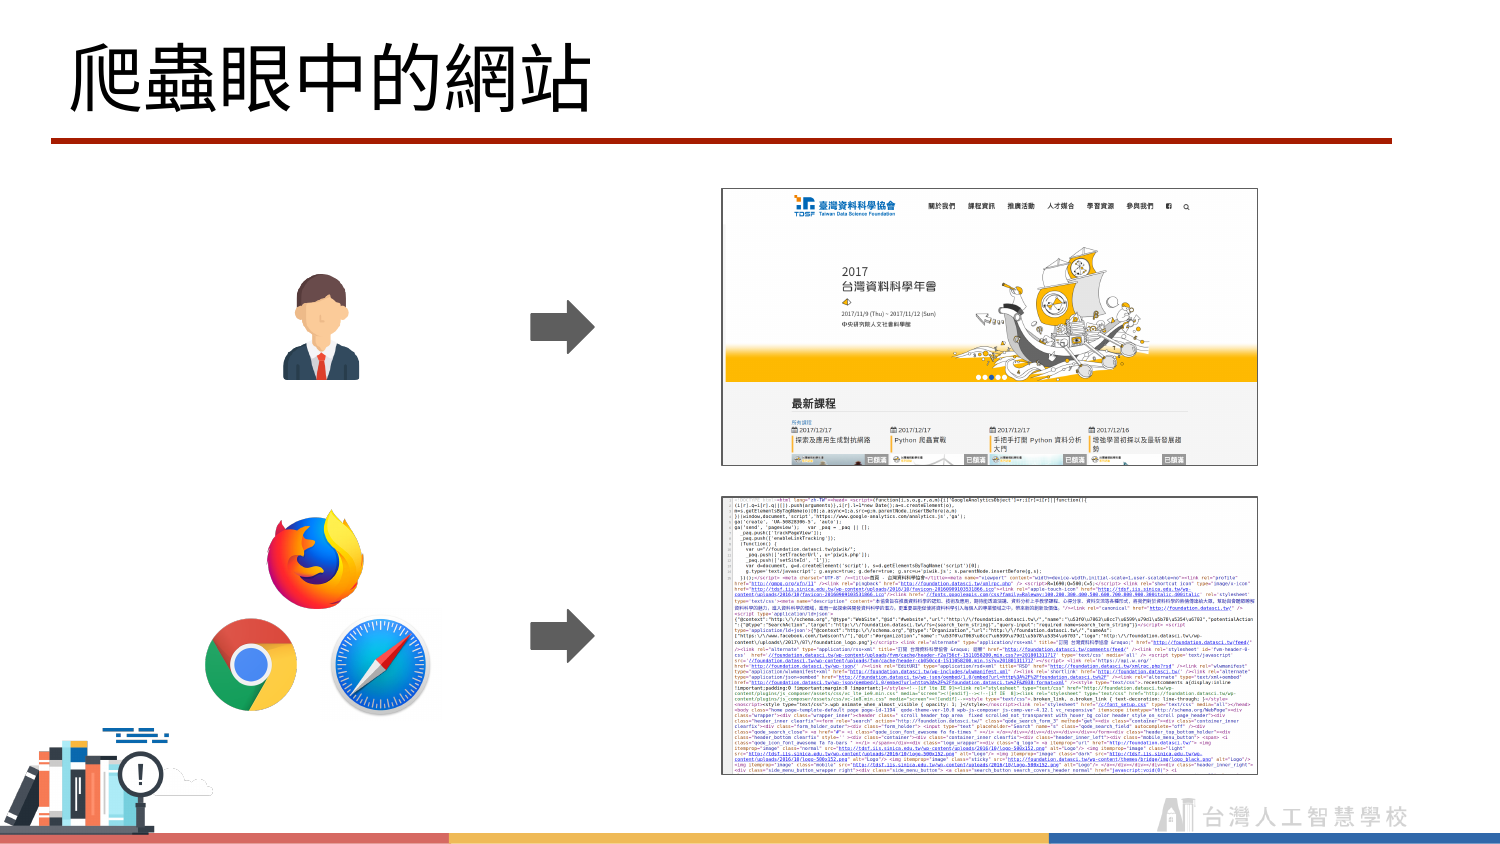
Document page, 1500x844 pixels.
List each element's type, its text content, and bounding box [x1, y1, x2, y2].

picture [268, 274, 375, 380]
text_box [200, 508, 442, 721]
picture [722, 188, 1258, 466]
picture [0, 728, 213, 835]
title 爬蟲眼中的網站 [63, 29, 1462, 124]
text_box [531, 300, 594, 354]
text_box [531, 609, 594, 663]
picture [722, 497, 1258, 775]
